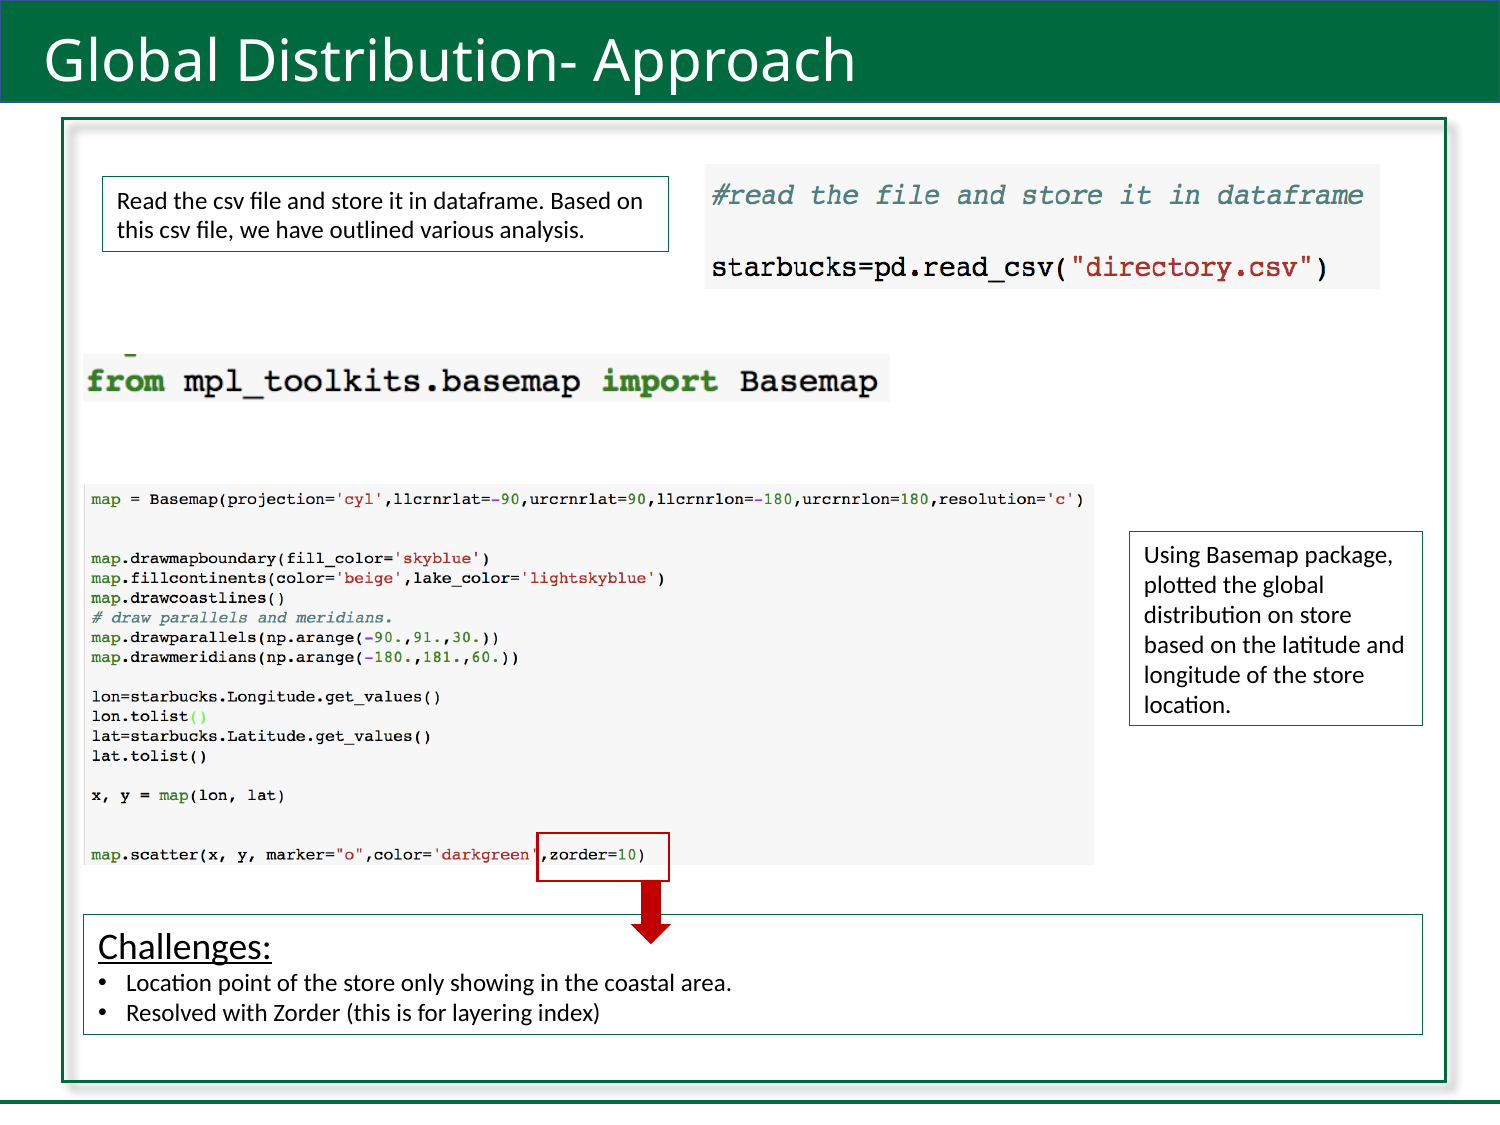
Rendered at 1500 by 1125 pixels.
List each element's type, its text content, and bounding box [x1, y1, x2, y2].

text_box [61, 117, 1447, 1082]
picture [83, 351, 890, 402]
text_box [536, 865, 670, 882]
text_box Read the csv file and store it in dataframe. Based on this csv file, we have outlined various analysis. [102, 176, 669, 252]
picture [83, 484, 1094, 865]
text_box Using Basemap package, plotted the global distribution on store based on the latitude and longitude of the store location. [1129, 531, 1423, 726]
picture [704, 164, 1380, 289]
text_box [630, 879, 672, 945]
text_box Global Distribution- Approach [29, 16, 1130, 101]
text_box [0, 0, 1500, 103]
text_box Challenges: Location point of the store only showing in the coastal area. Resolved with Zorder (this is for layering index) [83, 914, 1423, 1035]
